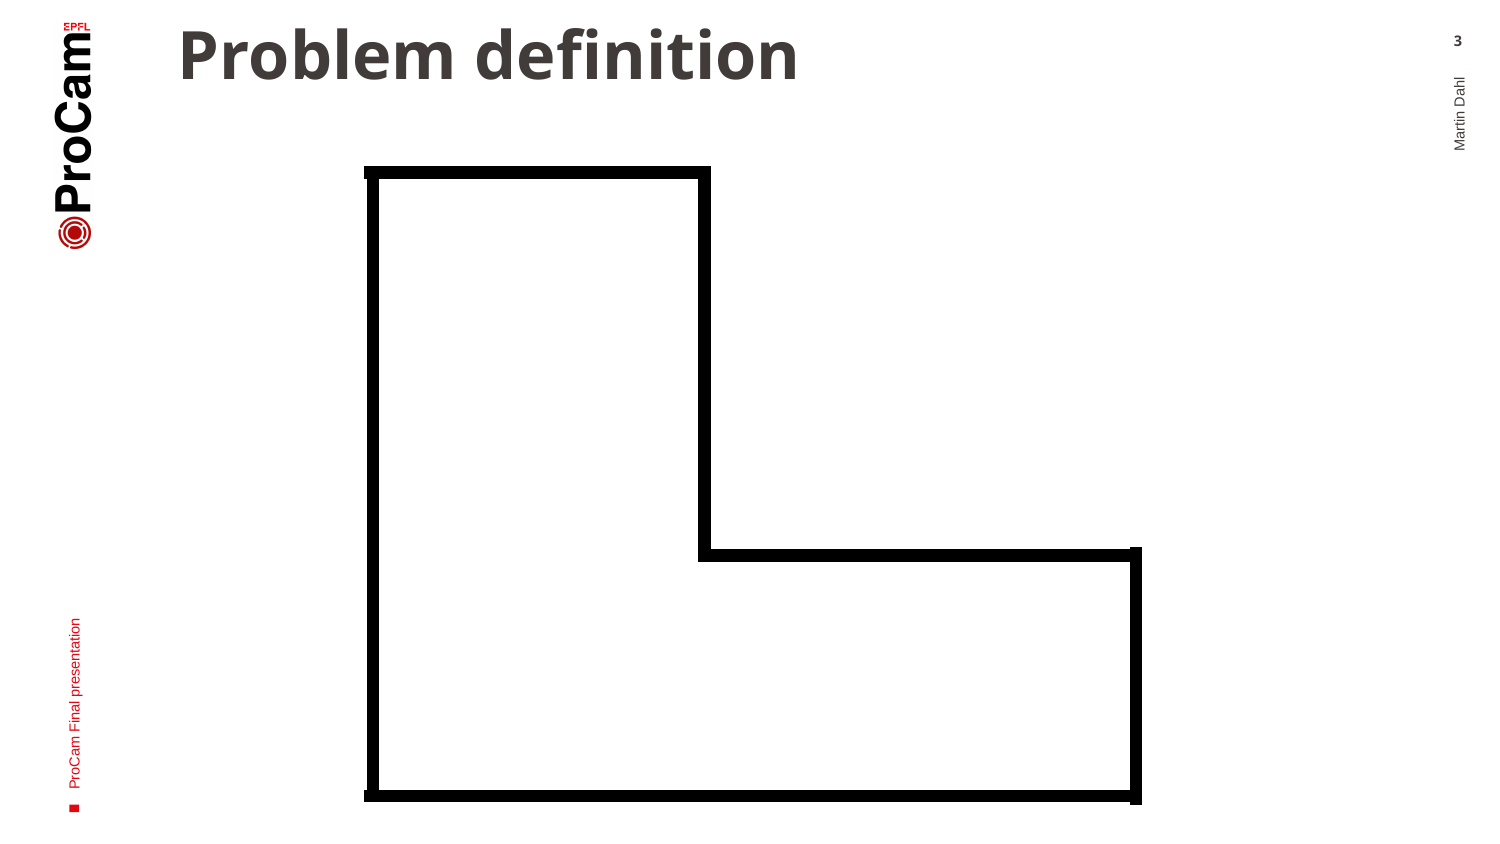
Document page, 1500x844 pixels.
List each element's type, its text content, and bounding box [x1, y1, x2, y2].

slide_number ‹#› [1415, 32, 1500, 59]
picture [54, 22, 94, 251]
slide_number ProCam Final presentation [0, 256, 149, 805]
footer Martin Dahl [1416, 62, 1500, 644]
title Problem definition [148, 21, 991, 128]
